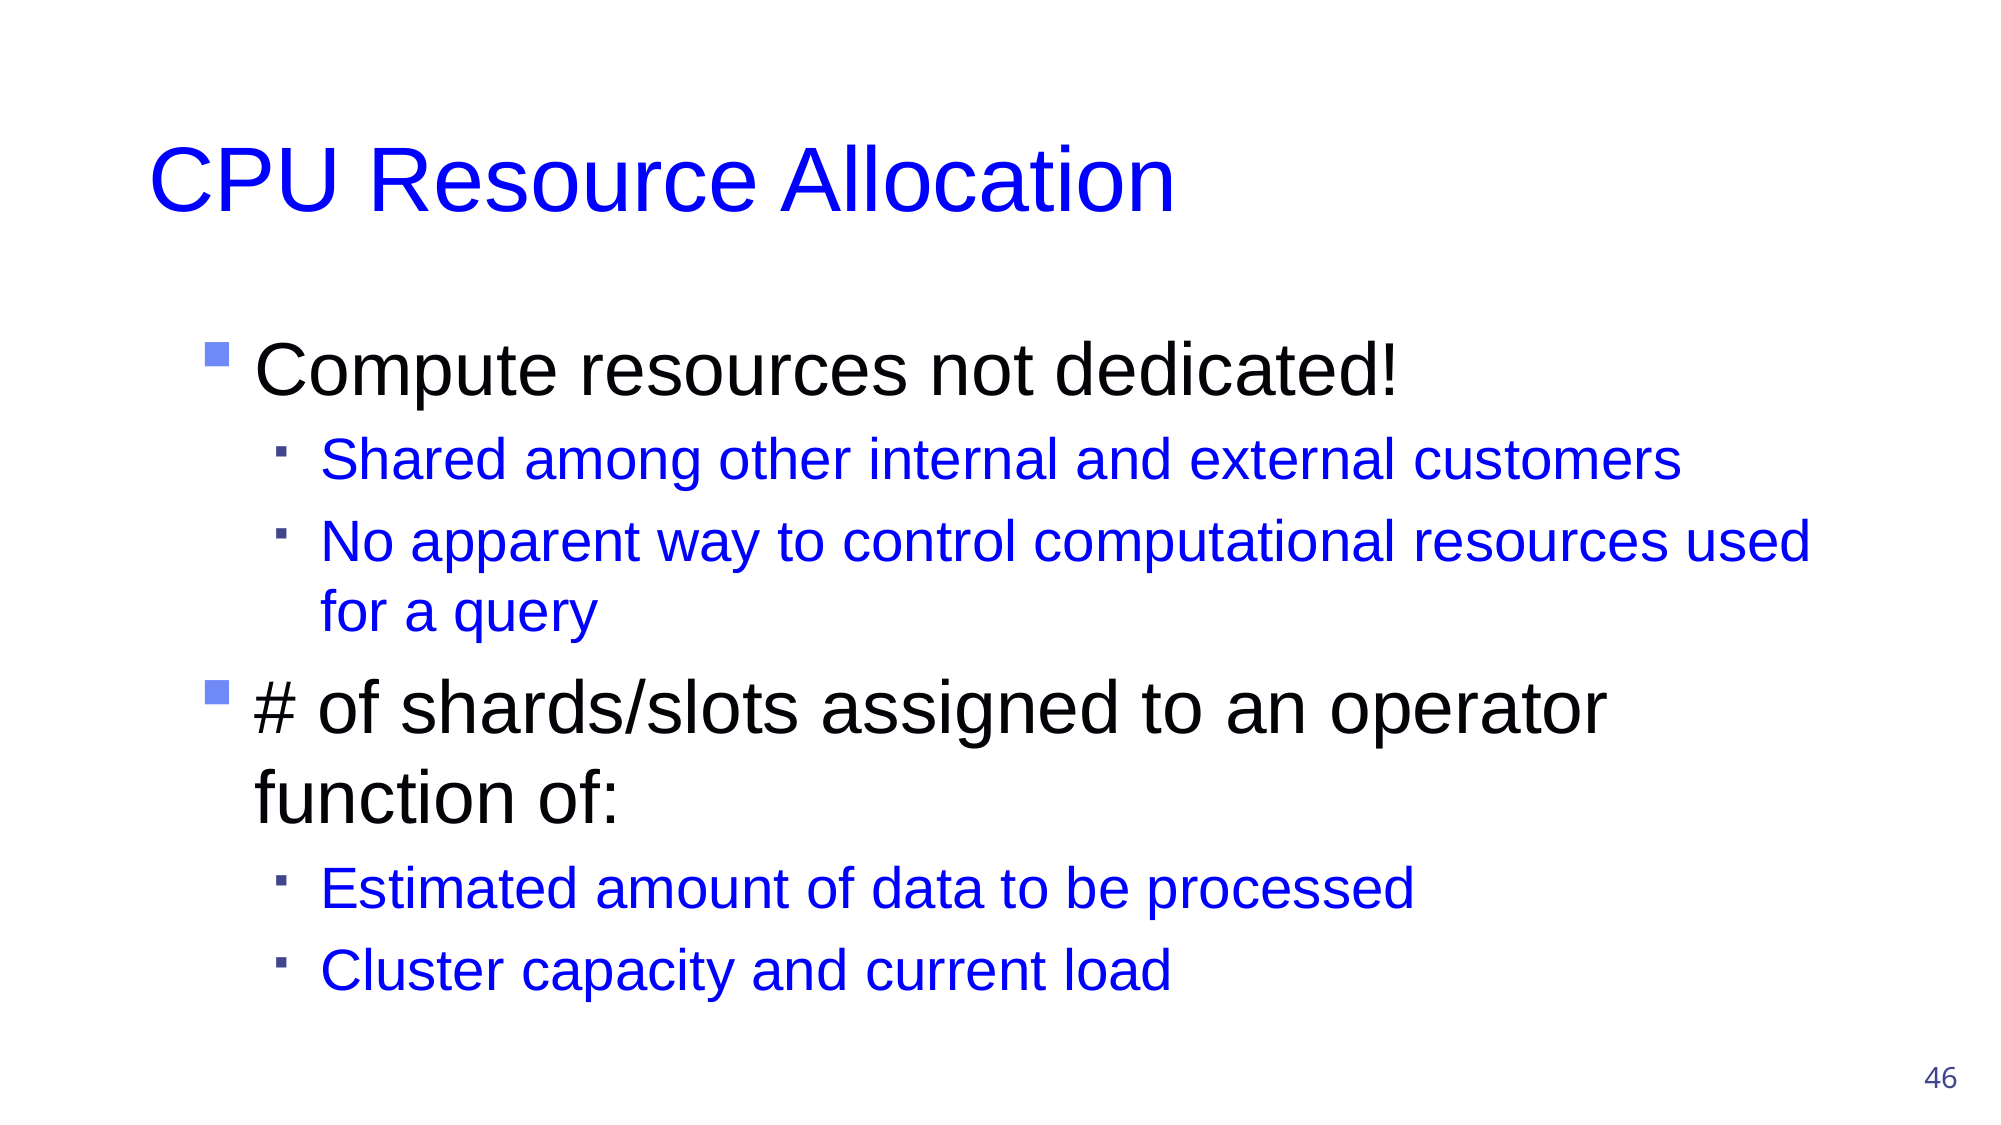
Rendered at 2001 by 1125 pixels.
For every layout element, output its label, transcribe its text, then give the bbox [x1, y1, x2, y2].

title CPU Resource Allocation [133, 49, 1834, 238]
slide_number 46 [1820, 1031, 1974, 1107]
list Compute resources not dedicated! Shared among other internal and external customers No apparent way to control computational resources used for a query # of shards/slots assigned to an operator function of: Estimated amount of data to be processed Cluster capacity and current load [183, 312, 1884, 988]
